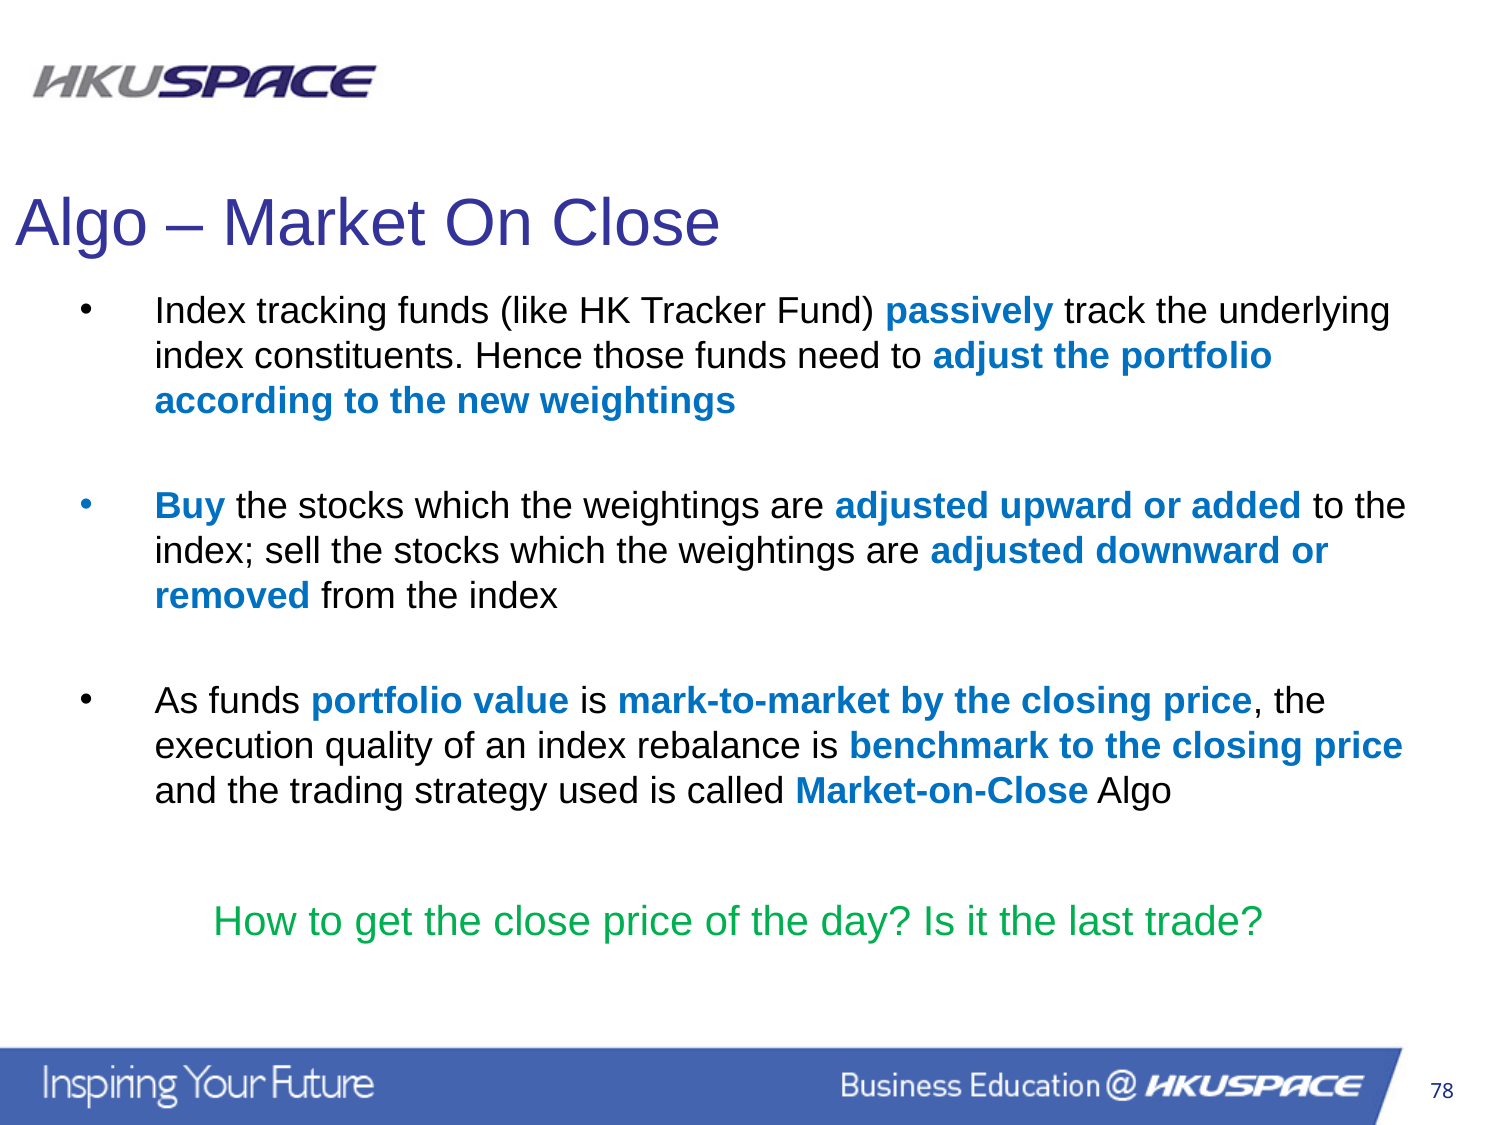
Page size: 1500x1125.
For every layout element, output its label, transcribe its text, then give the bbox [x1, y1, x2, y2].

title Algo – Market On Close [0, 101, 1325, 266]
text_box Index tracking funds (like HK Tracker Fund) passively track the underlying index constituents. Hence those funds need to adjust the portfolio according to the new weightings Buy the stocks which the weightings are adjusted upward or added to the index; sell the stocks which the weightings are adjusted downward or removed from the index As funds portfolio value is mark-to-market by the closing price, the execution quality of an index rebalance is benchmark to the closing price and the trading strategy used is called Market-on-Close Algo [64, 278, 1436, 1047]
text_box How to get the close price of the day? Is it the last trade? [198, 886, 1279, 952]
slide_number 78 [1415, 1070, 1499, 1125]
picture [0, 0, 1500, 1125]
